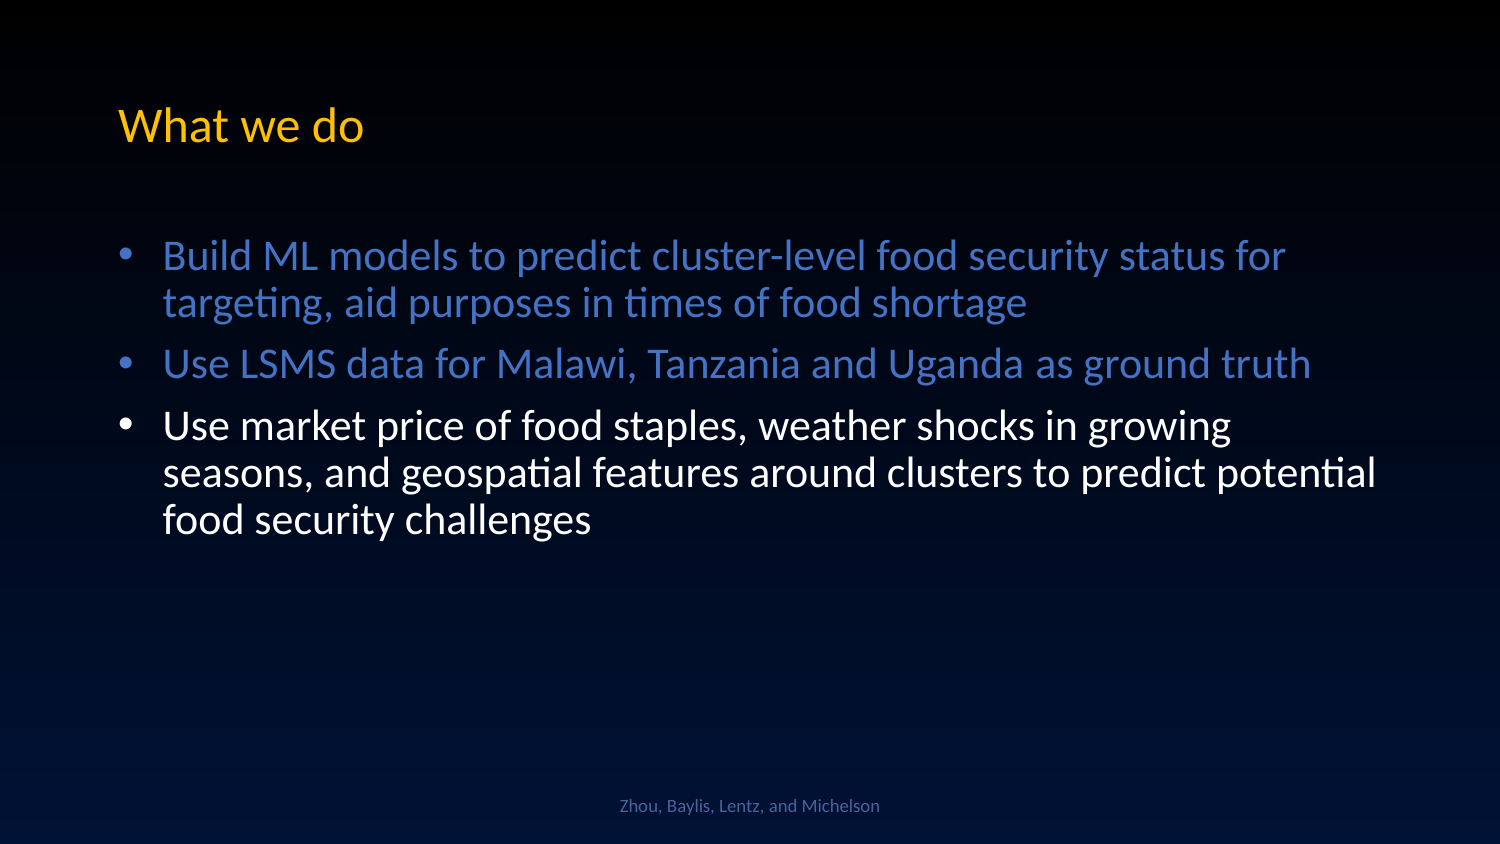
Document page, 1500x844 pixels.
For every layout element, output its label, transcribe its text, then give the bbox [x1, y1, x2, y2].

title What we do [103, 44, 1397, 208]
list Build ML models to predict cluster-level food security status for targeting, aid purposes in times of food shortage Use LSMS data for Malawi, Tanzania and Uganda as ground truth Use market price of food staples, weather shocks in growing seasons, and geospatial features around clusters to predict potential food security challenges [103, 224, 1397, 557]
footer Zhou, Baylis, Lentz, and Michelson [496, 782, 1004, 827]
